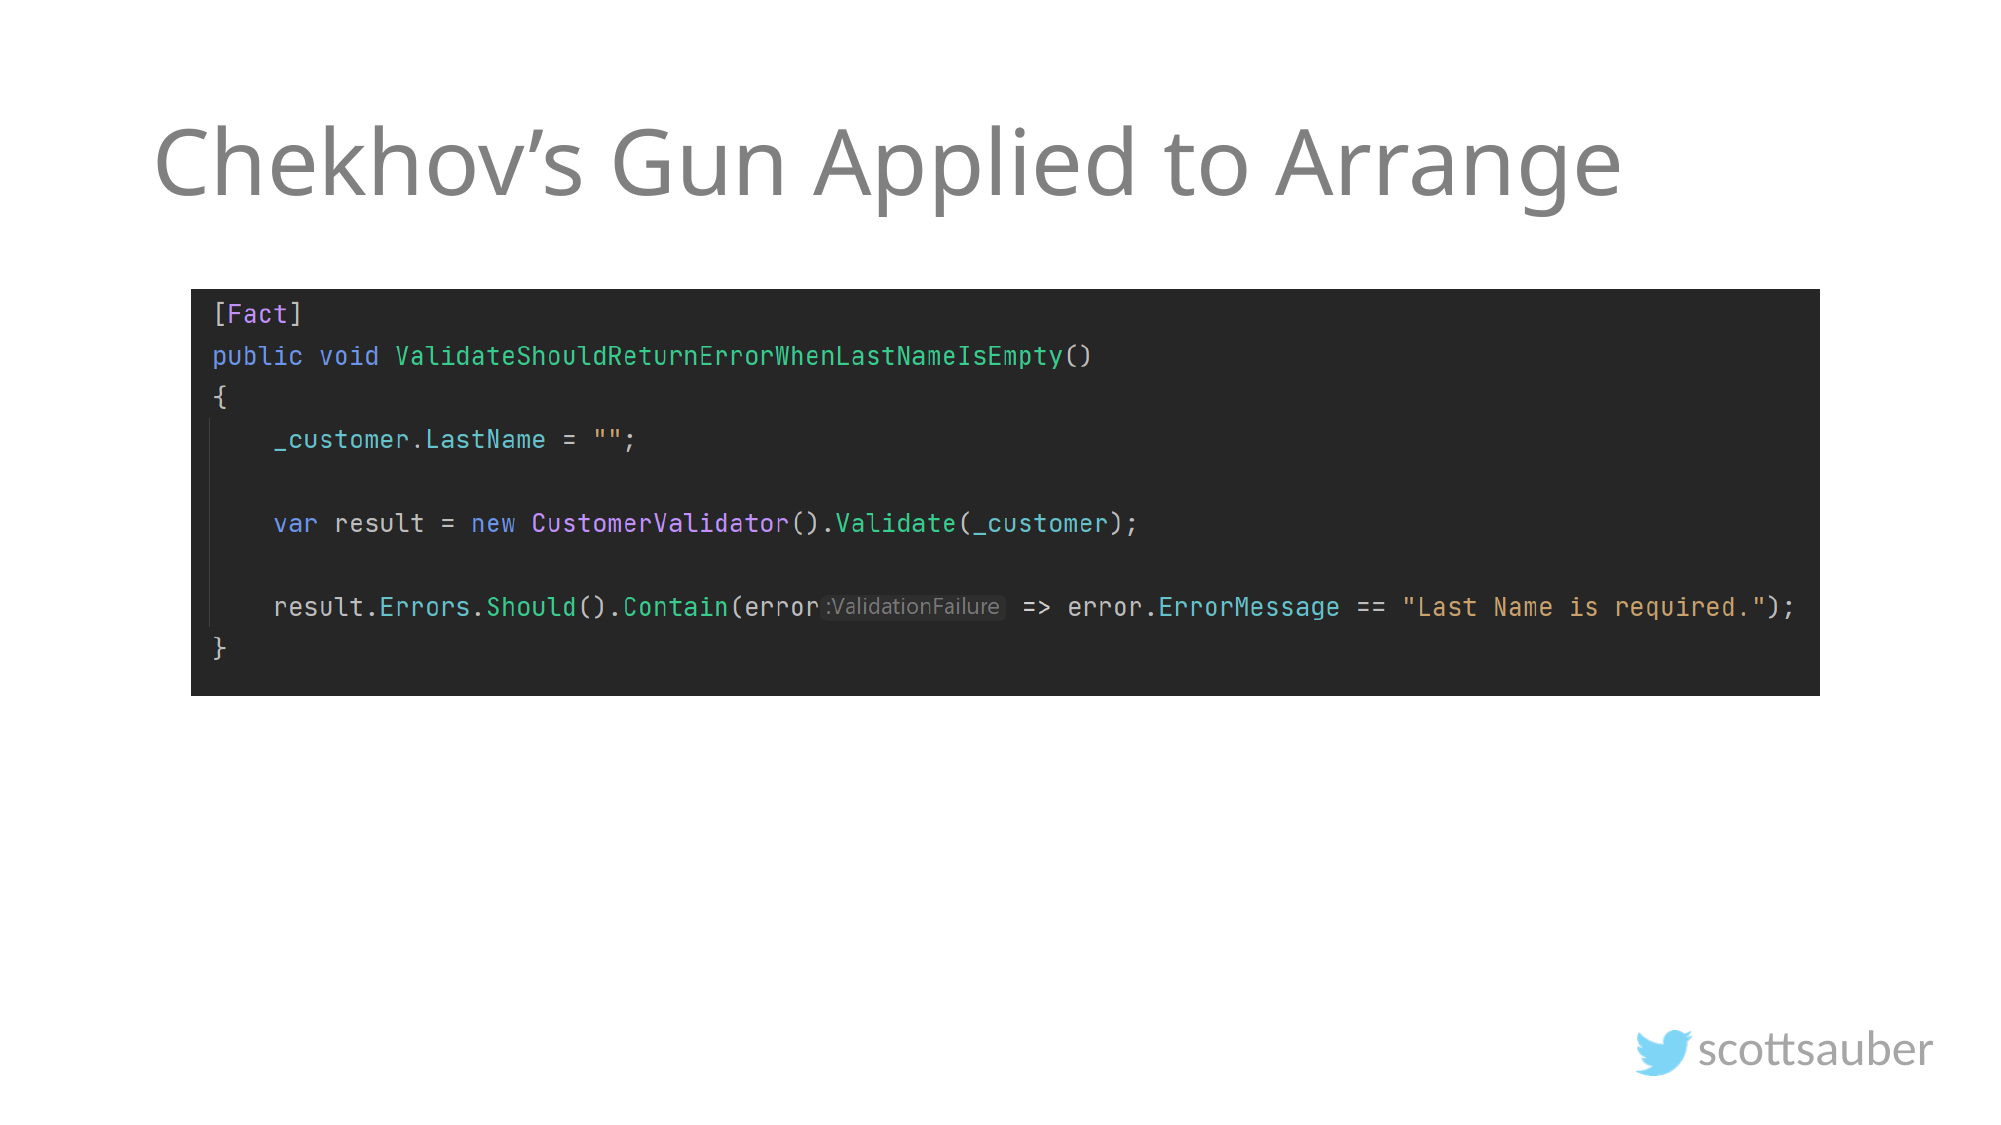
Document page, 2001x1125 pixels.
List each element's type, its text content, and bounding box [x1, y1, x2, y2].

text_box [1635, 1014, 1986, 1093]
title Chekhov’s Gun Applied to Arrange [137, 57, 1863, 275]
picture [191, 288, 1820, 696]
